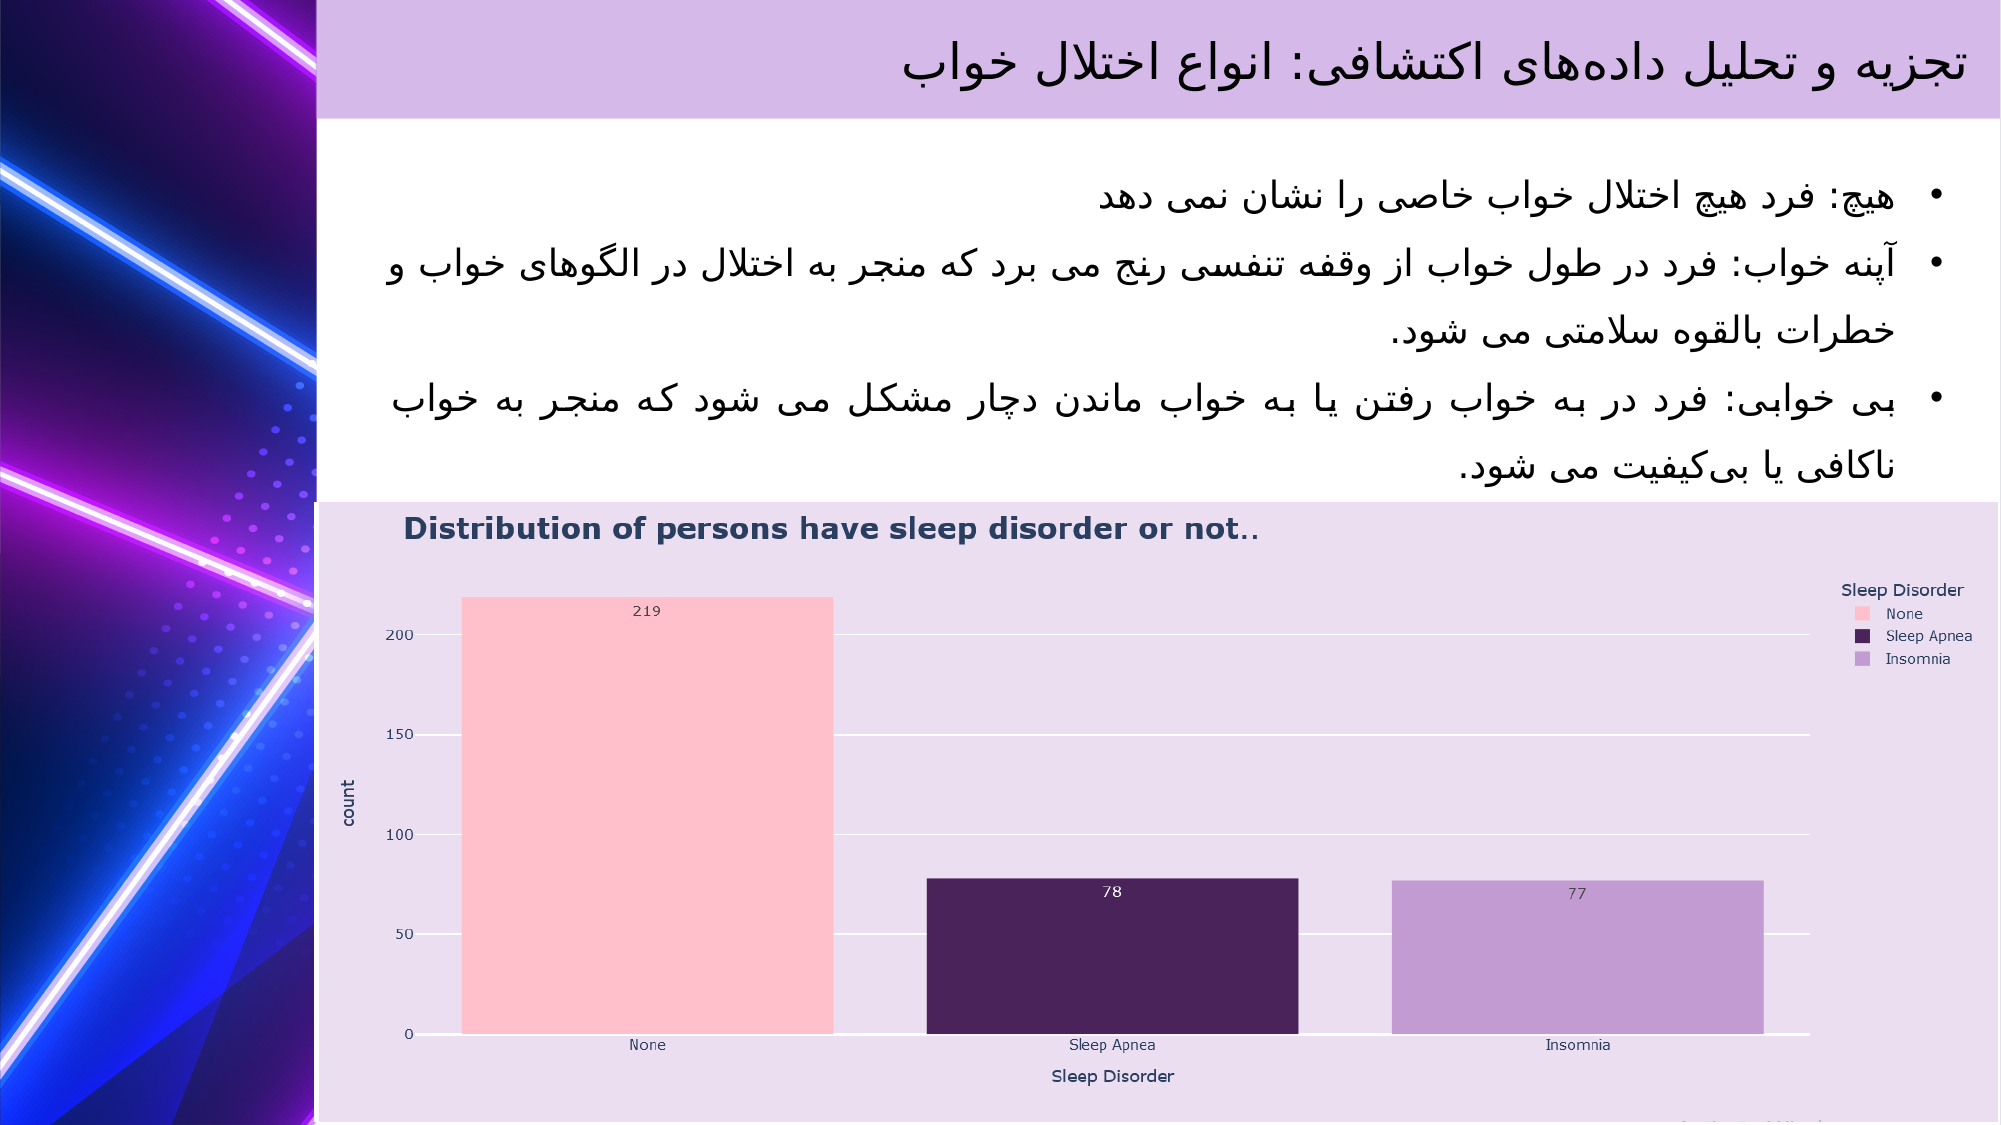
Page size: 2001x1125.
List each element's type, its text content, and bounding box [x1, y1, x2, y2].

text_box هیچ: فرد هیچ اختلال خواب خاصی را نشان نمی دهد آپنه خواب: فرد در طول خواب از وقفه تنفسی رنج می برد که منجر به اختلال در الگوهای خواب و خطرات بالقوه سلامتی می شود. بی خوابی: فرد در به خواب رفتن یا به خواب ماندن دچار مشکل می شود که منجر به خواب ناکافی یا بی‌کیفیت می شود. [372, 141, 1959, 494]
picture [0, 0, 1998, 1125]
text_box تجزیه و تحلیل داده‌های اکتشافی: انواع اختلال خواب [315, 0, 2000, 119]
text_box [316, 119, 2000, 1125]
